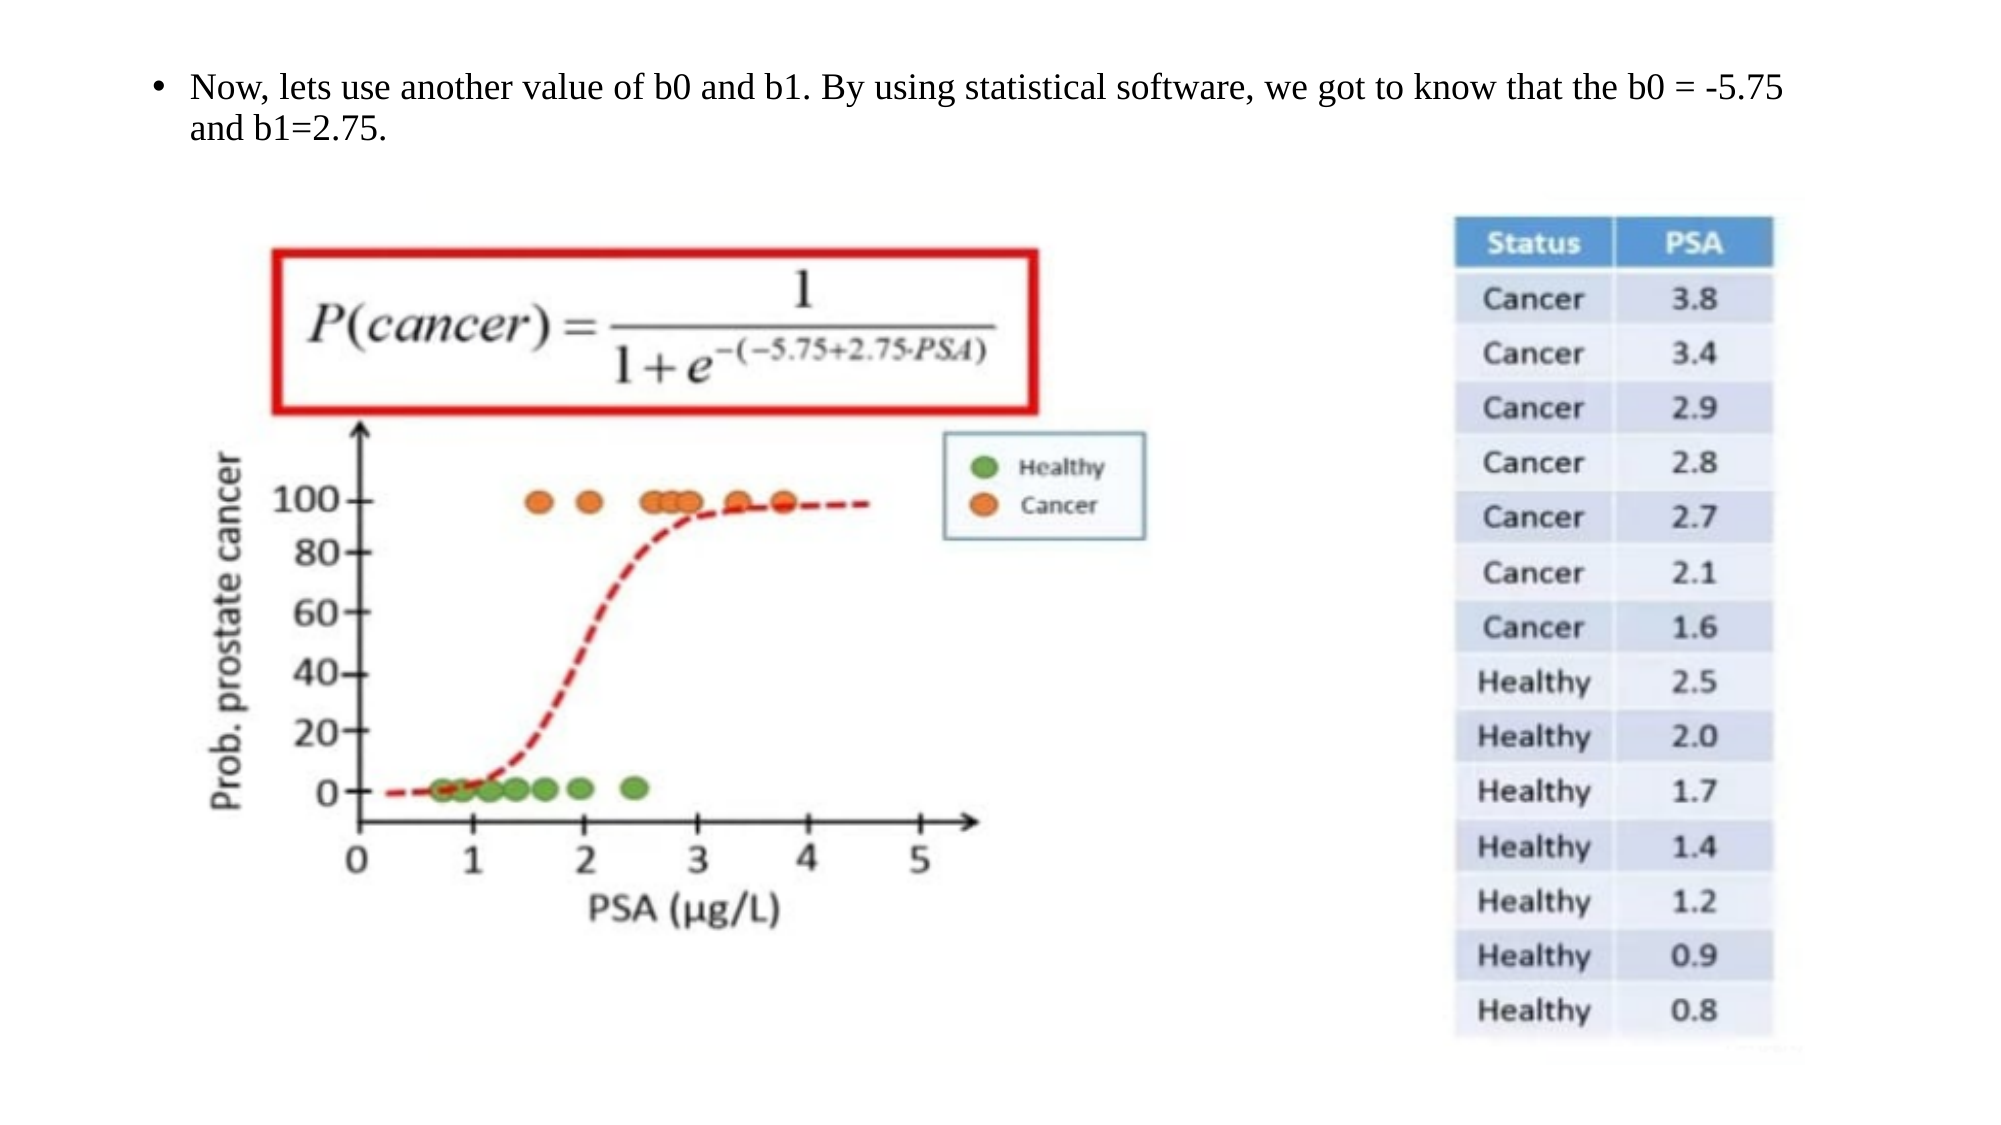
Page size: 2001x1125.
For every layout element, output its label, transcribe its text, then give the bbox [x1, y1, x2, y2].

list Now, lets use another value of b0 and b1. By using statistical software, we got to know that the b0 = -5.75 and b1=2.75. [137, 59, 1863, 1014]
picture [188, 168, 1805, 1065]
